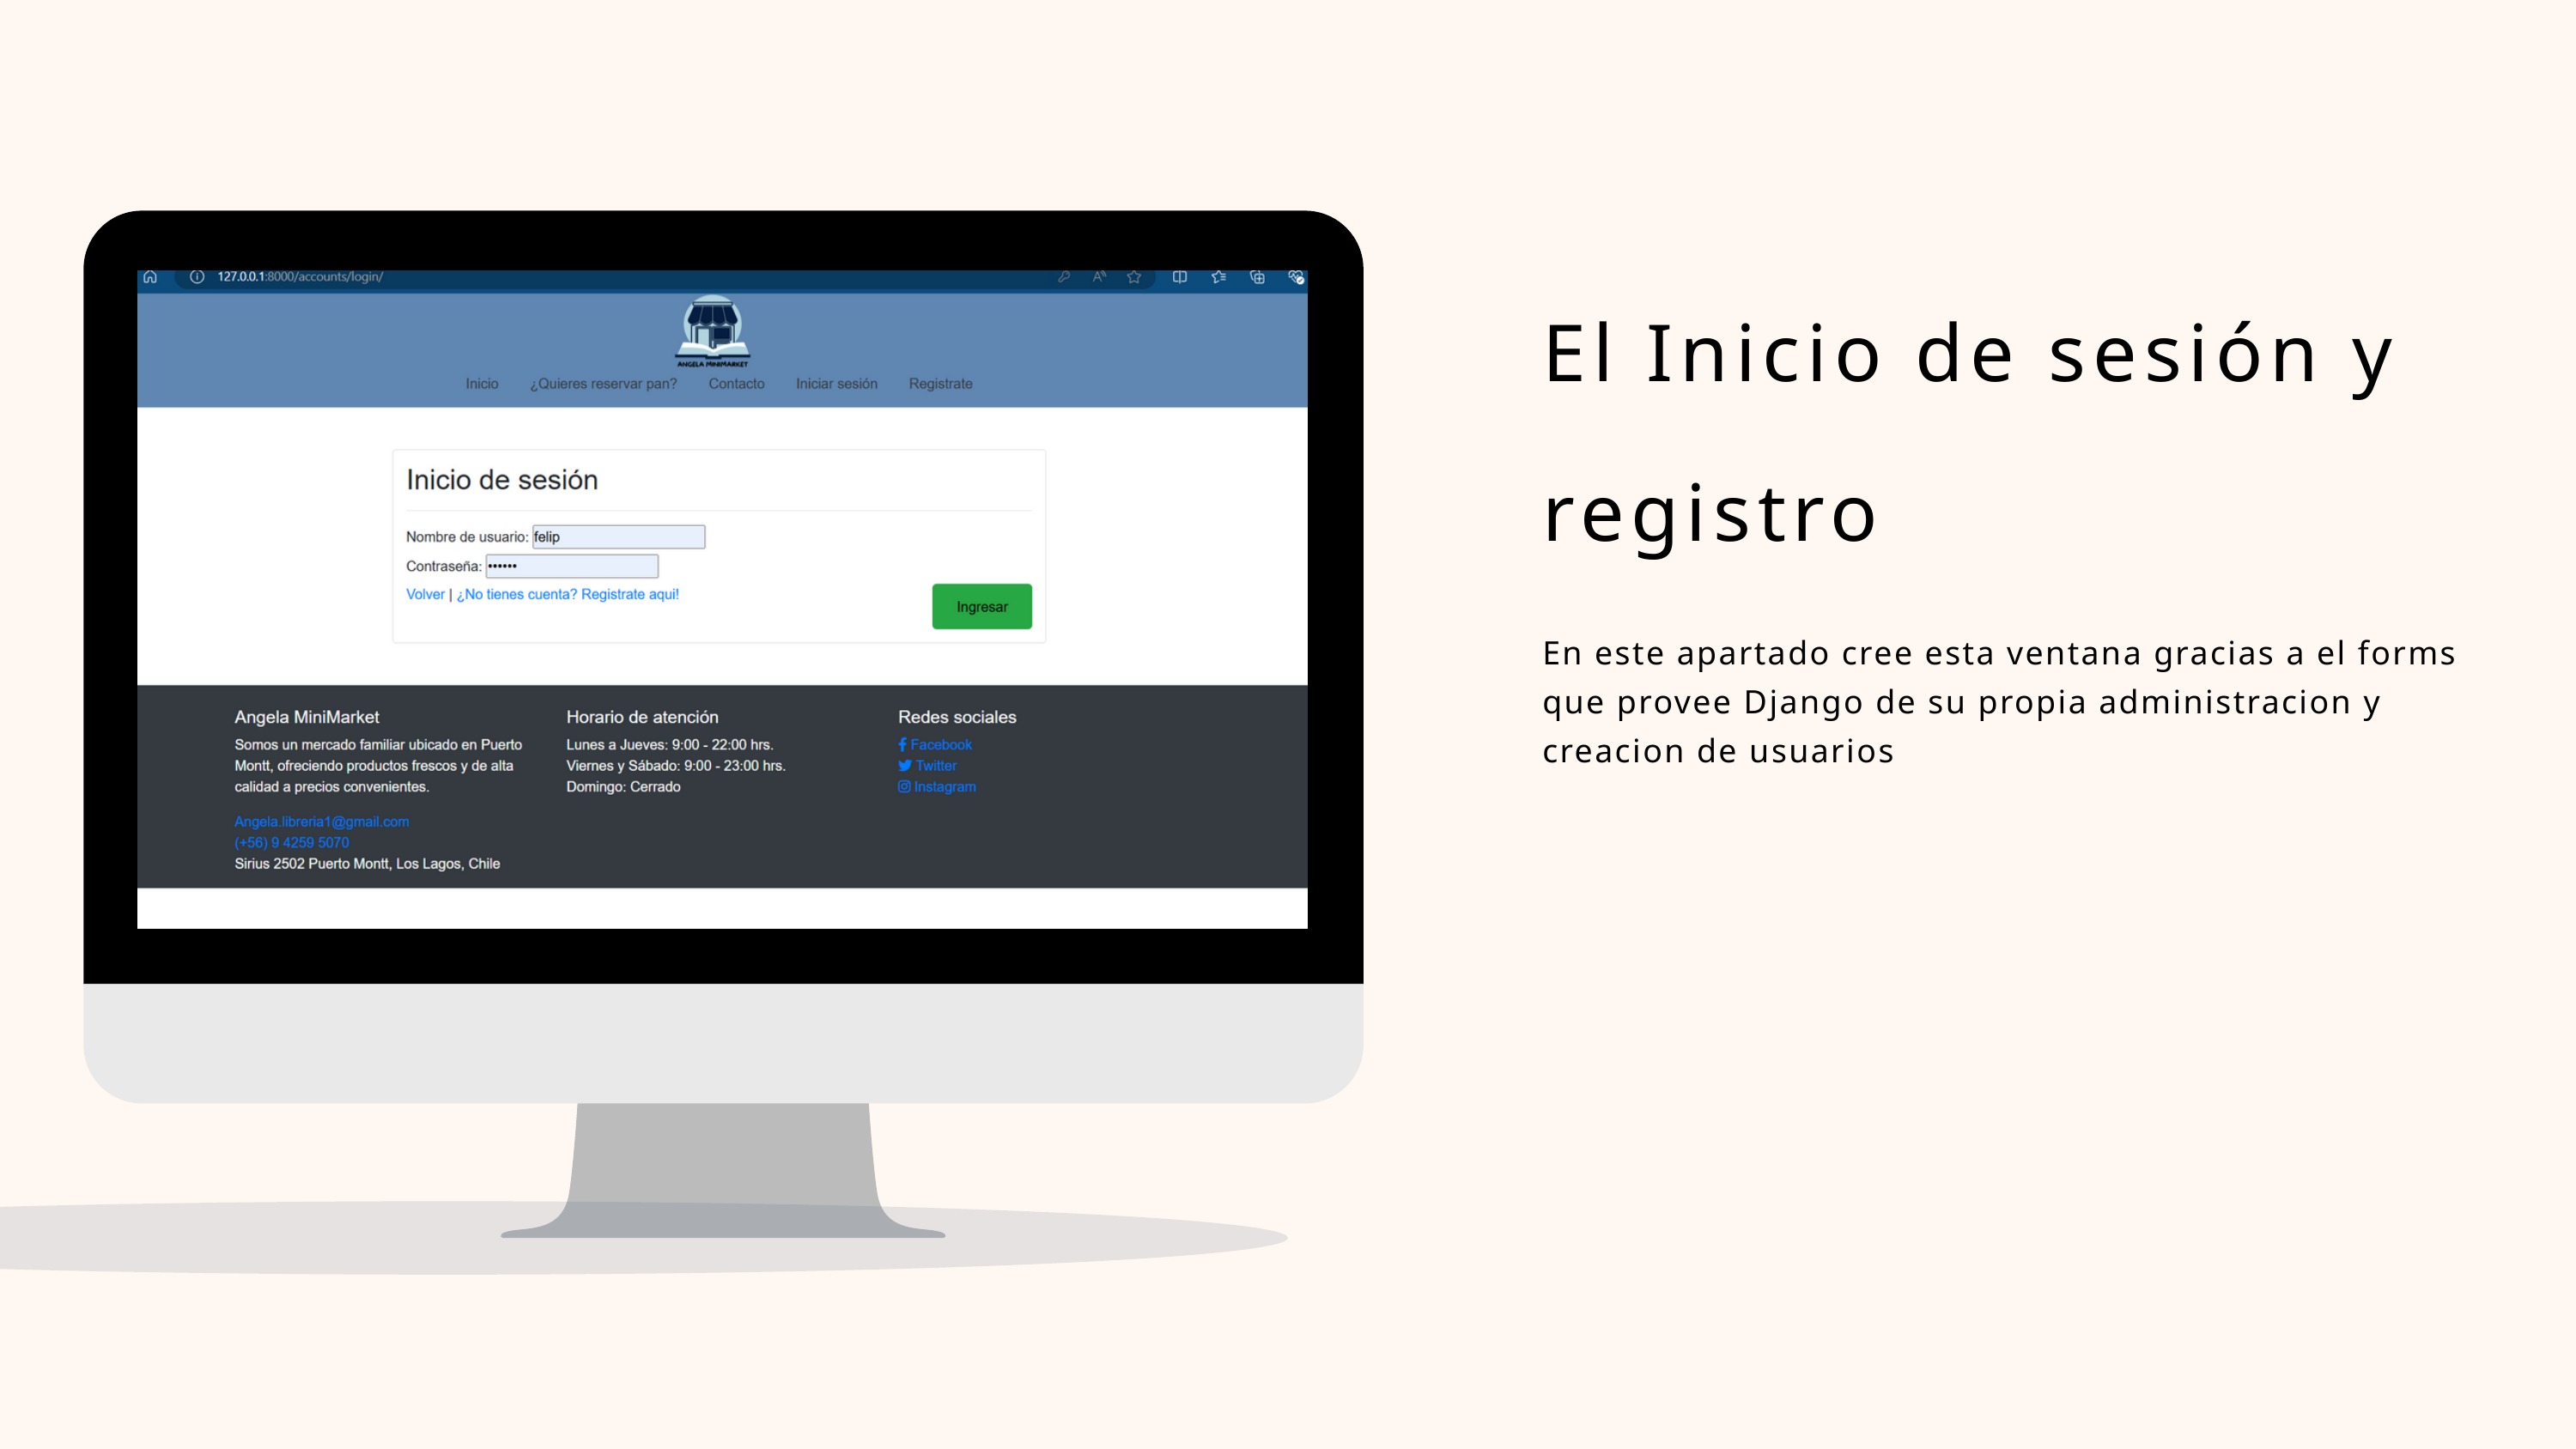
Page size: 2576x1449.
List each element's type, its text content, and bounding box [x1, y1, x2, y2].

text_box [83, 210, 1364, 1239]
text_box En este apartado cree esta ventana gracias a el forms que provee Django de su propia administracion y creacion de usuarios [1542, 622, 2464, 770]
text_box El Inicio de sesión y registro [1542, 237, 2464, 557]
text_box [0, 1201, 1289, 1276]
